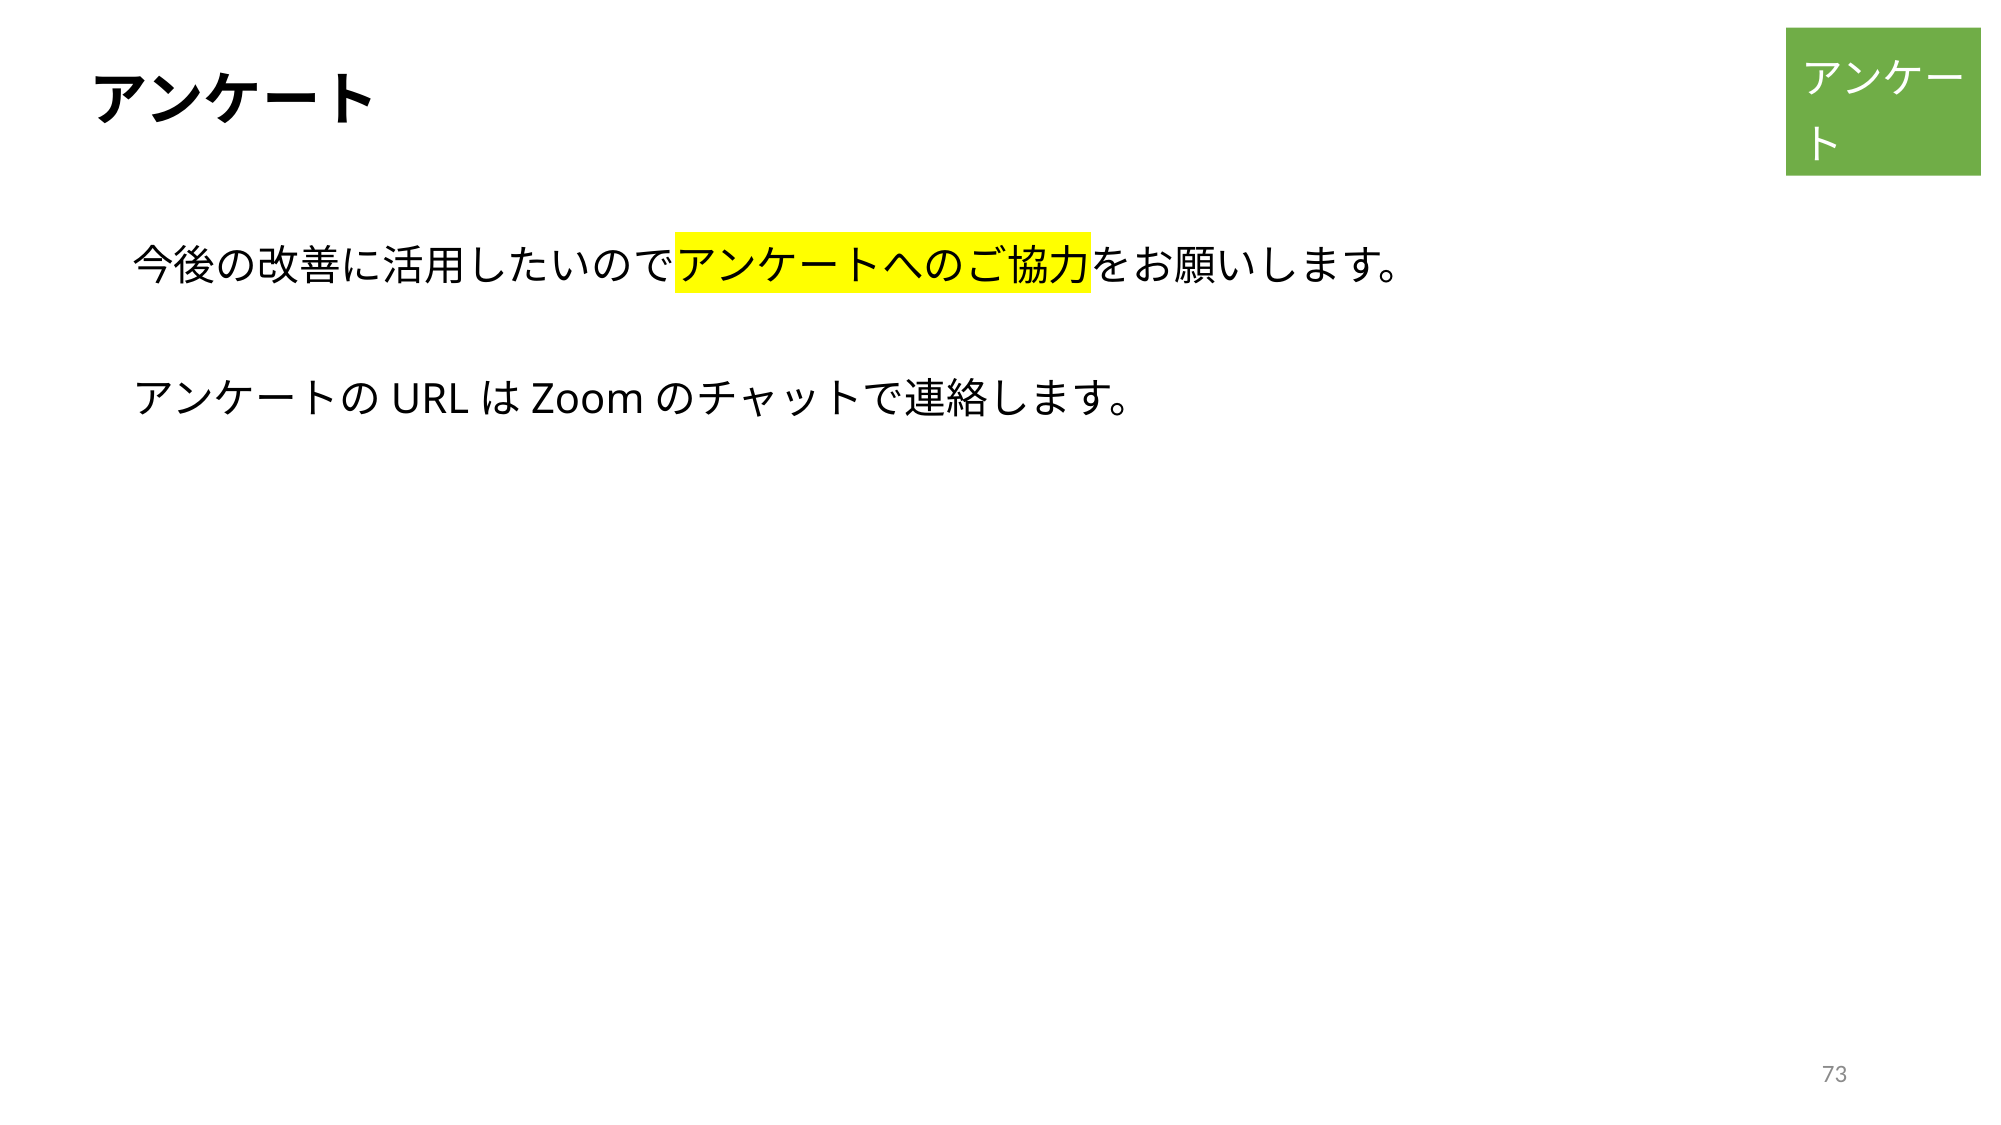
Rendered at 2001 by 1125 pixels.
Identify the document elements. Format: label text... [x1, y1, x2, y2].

slide_number 73 [1412, 1042, 1863, 1103]
text_box アンケート [74, 54, 1454, 140]
text_box 今後の改善に活用したいのでアンケートへのご協力をお願いします。 アンケートのURLはZoomのチャットで連絡します。 [117, 214, 1904, 497]
text_box アンケート [1786, 27, 1981, 176]
